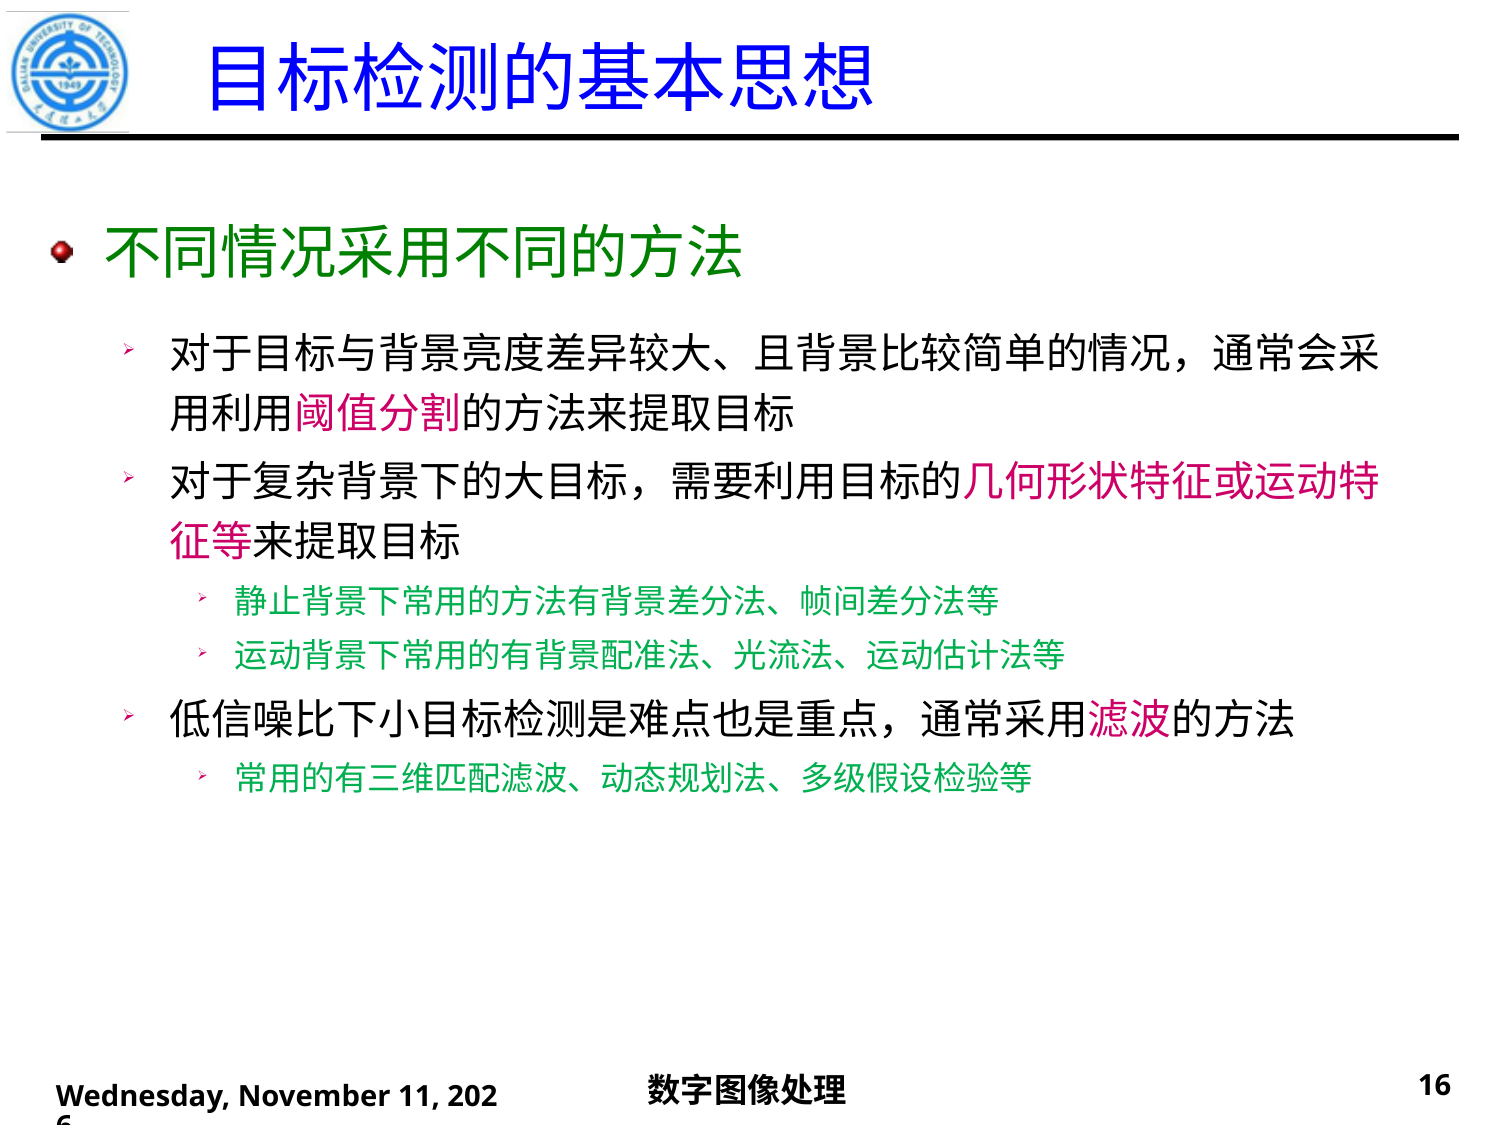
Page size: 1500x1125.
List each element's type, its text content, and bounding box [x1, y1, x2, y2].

list 不同情况采用不同的方法 对于目标与背景亮度差异较大、且背景比较简单的情况，通常会采用利用阈值分割的方法来提取目标 对于复杂背景下的大目标，需要利用目标的几何形状特征或运动特征等来提取目标 静止背景下常用的方法有背景差分法、帧间差分法等 运动背景下常用的有背景配准法、光流法、运动估计法等 低信噪比下小目标检测是难点也是重点，通常采用滤波的方法 常用的有三维匹配滤波、动态规划法、多级假设检验等 [32, 207, 1423, 1039]
picture [47, 237, 73, 263]
picture [6, 10, 130, 136]
text_box 目标检测的基本思想 [186, 23, 1123, 129]
